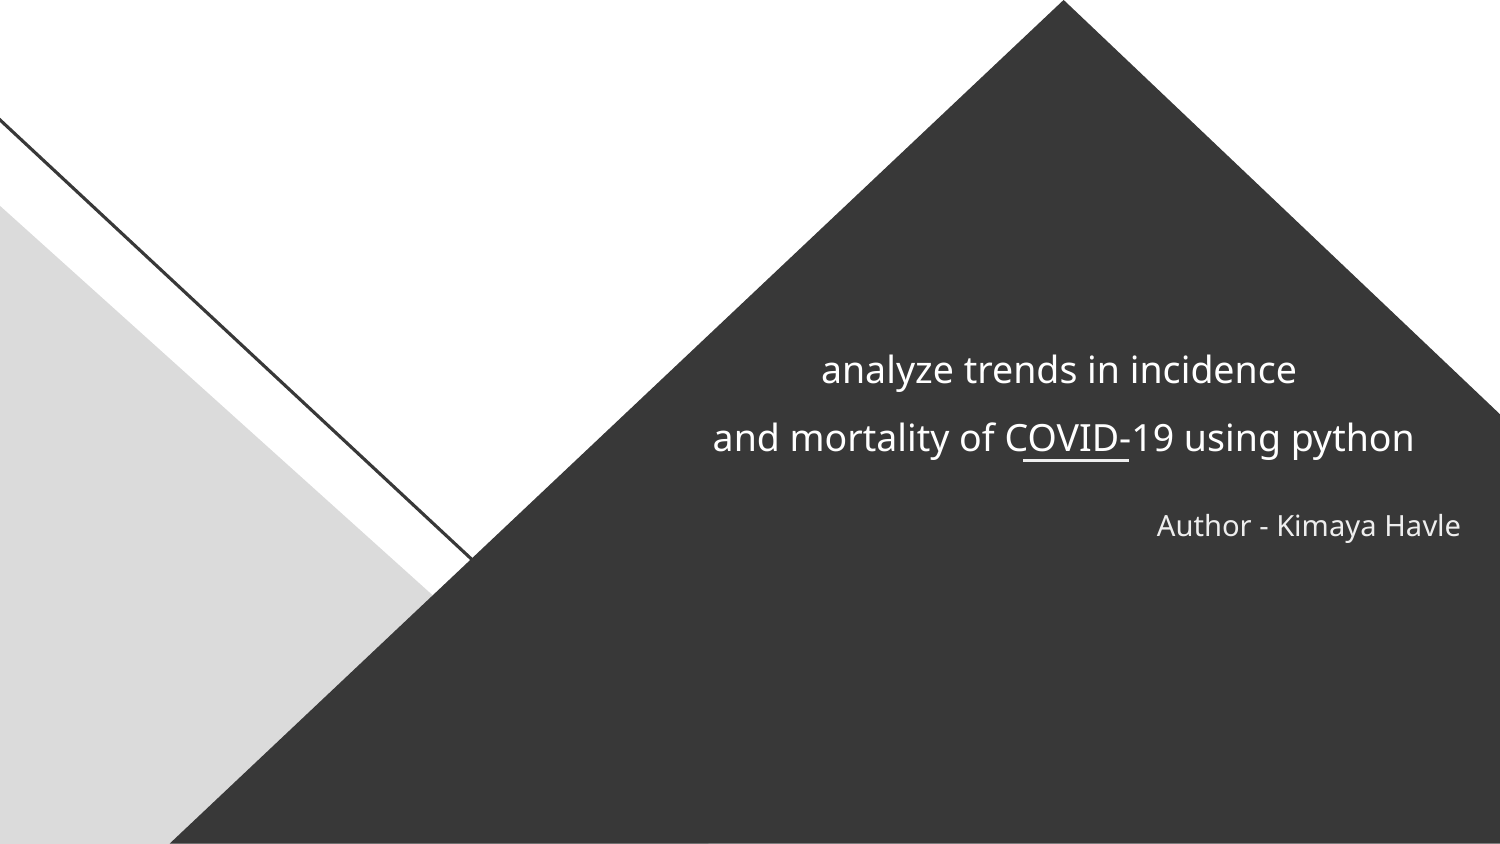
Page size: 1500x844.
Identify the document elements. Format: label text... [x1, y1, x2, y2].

title analyze trends in incidence and mortality of COVID-19 using python [619, 387, 1500, 534]
subtitle Author - Kimaya Havle [848, 492, 1477, 534]
